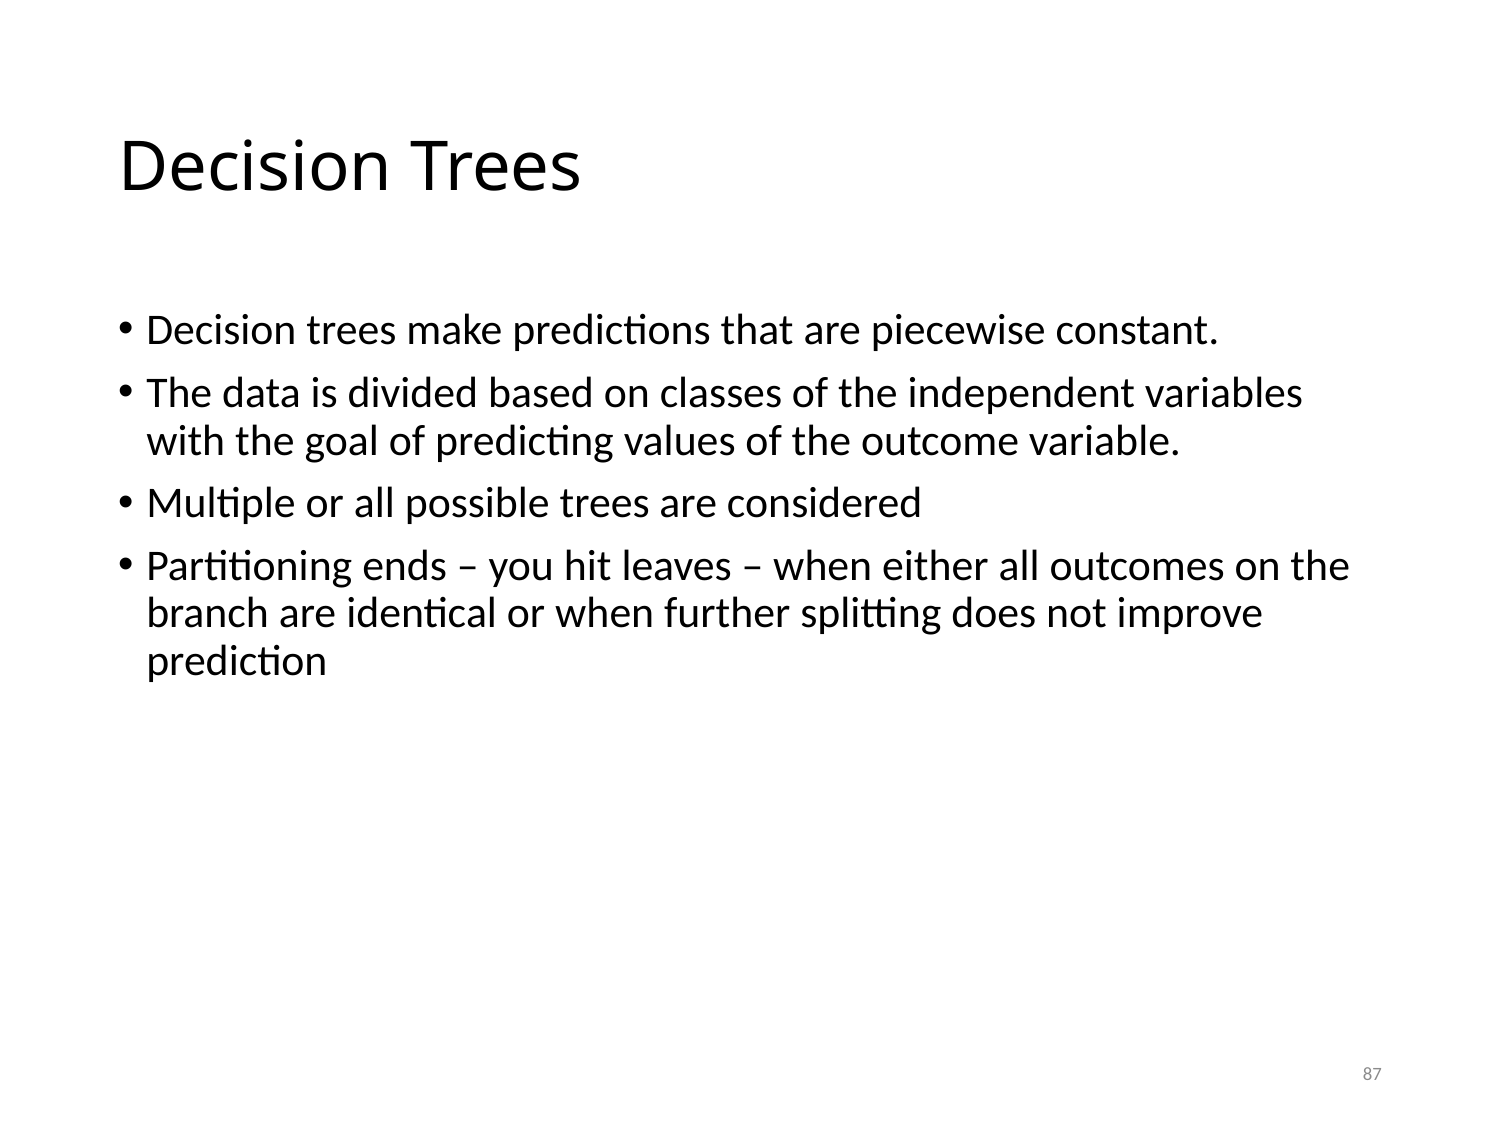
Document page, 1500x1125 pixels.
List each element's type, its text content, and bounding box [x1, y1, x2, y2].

list Decision trees make predictions that are piecewise constant. The data is divided based on classes of the independent variables with the goal of predicting values of the outcome variable. Multiple or all possible trees are considered Partitioning ends – you hit leaves – when either all outcomes on the branch are identical or when further splitting does not improve prediction [103, 299, 1397, 1014]
title Decision Trees [103, 59, 1397, 278]
slide_number 87 [1059, 1042, 1397, 1103]
